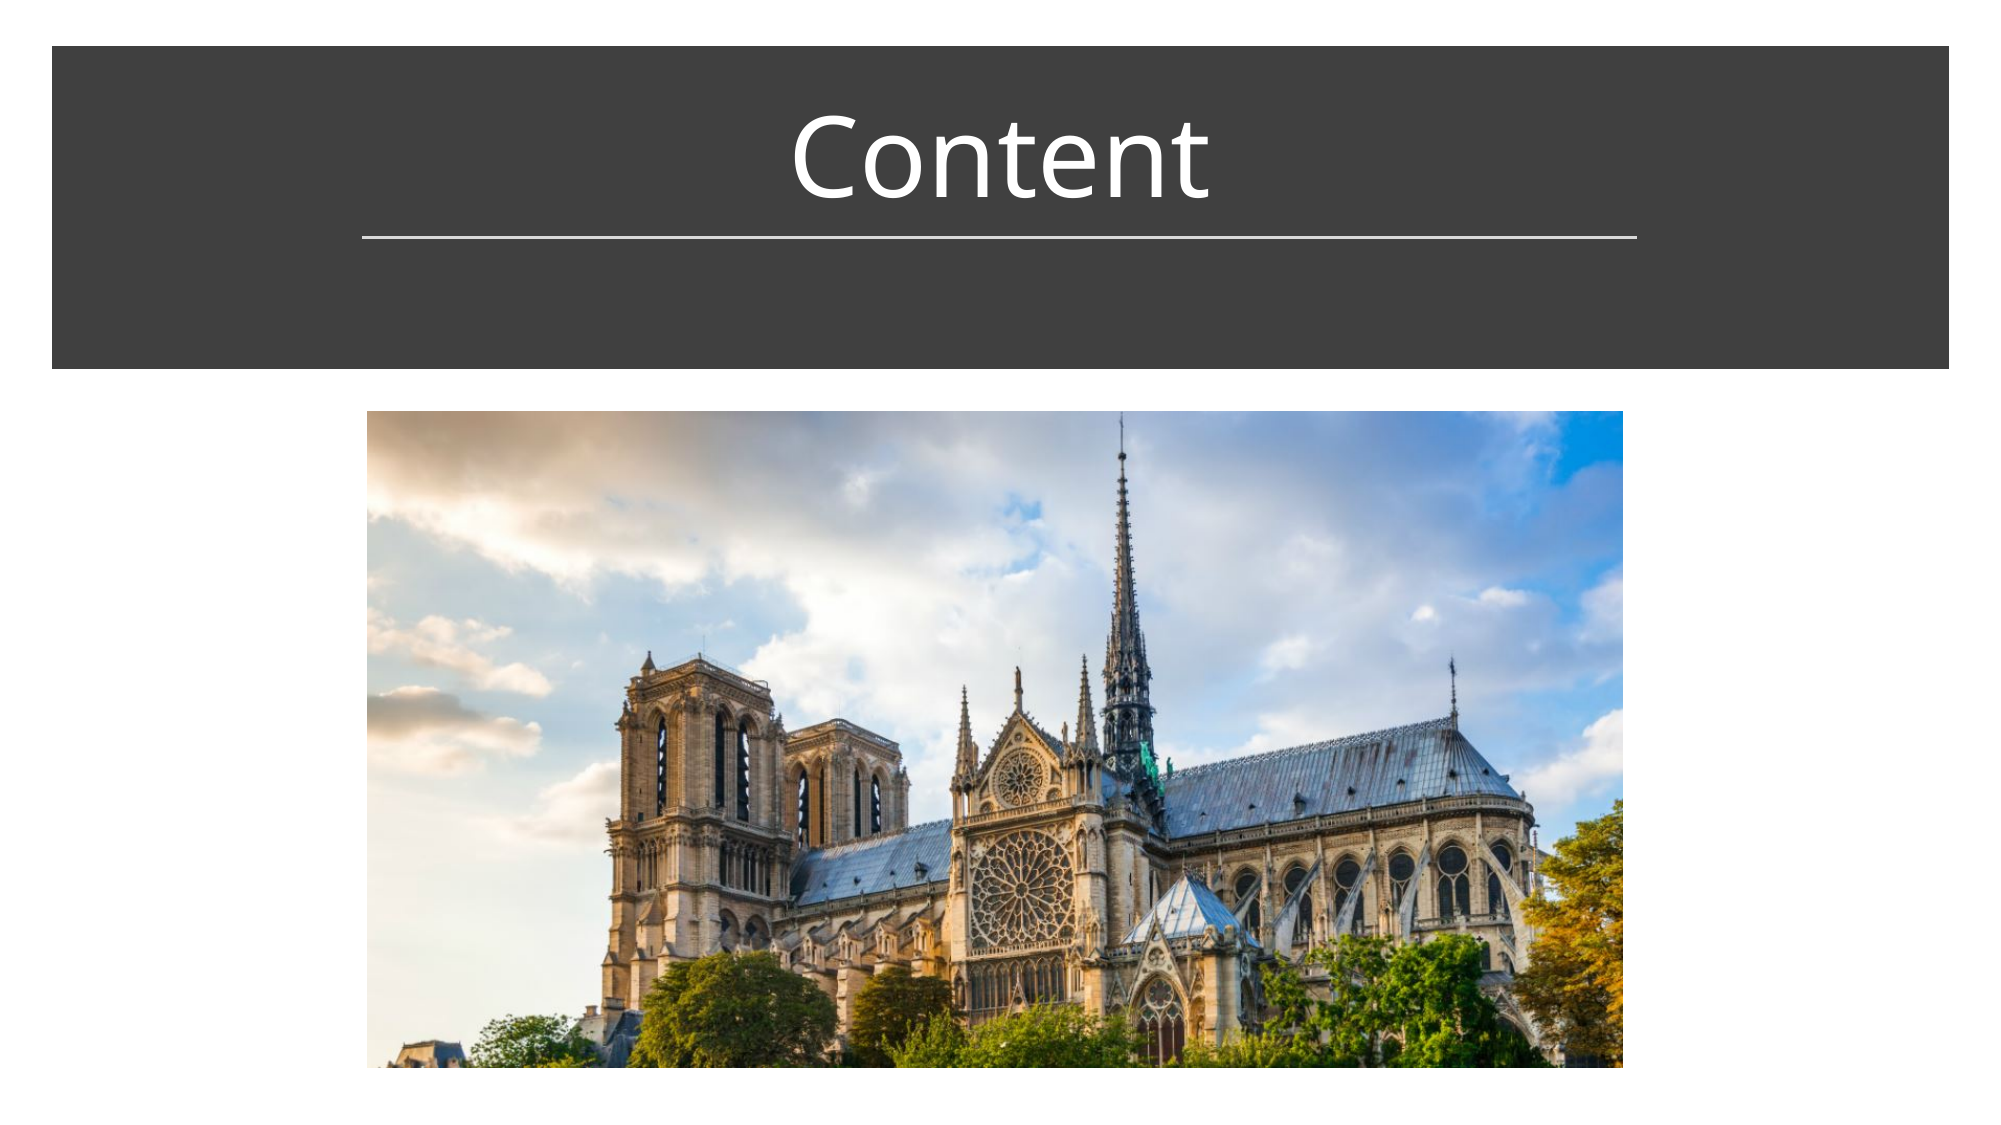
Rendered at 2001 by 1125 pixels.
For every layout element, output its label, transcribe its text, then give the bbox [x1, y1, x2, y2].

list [367, 411, 1623, 1068]
text_box [61, 55, 1939, 360]
title Content [86, 76, 1914, 230]
